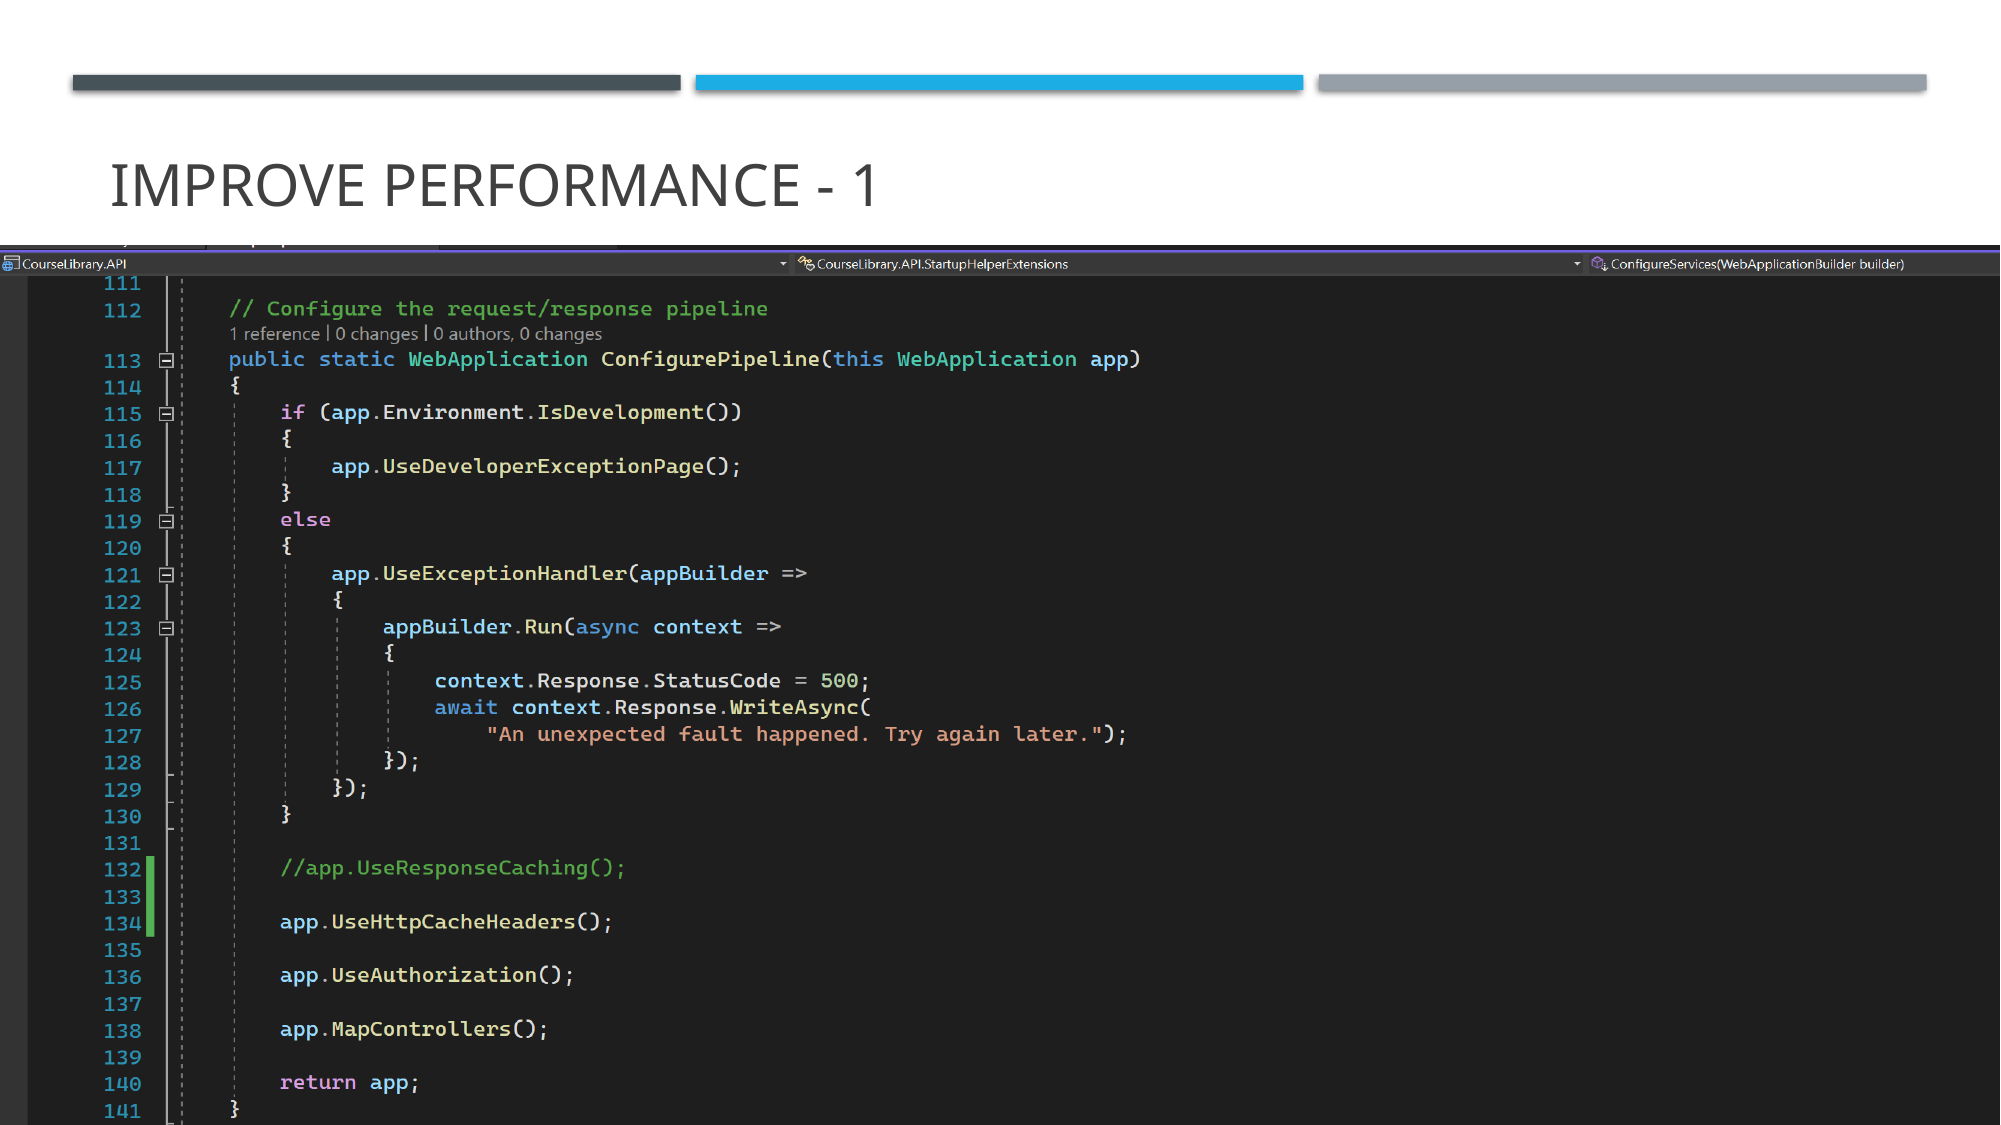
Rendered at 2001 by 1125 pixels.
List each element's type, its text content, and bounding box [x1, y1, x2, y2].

title IMPROVE PERFORMANCE - 1 [95, 115, 1905, 227]
picture [0, 245, 2000, 1125]
